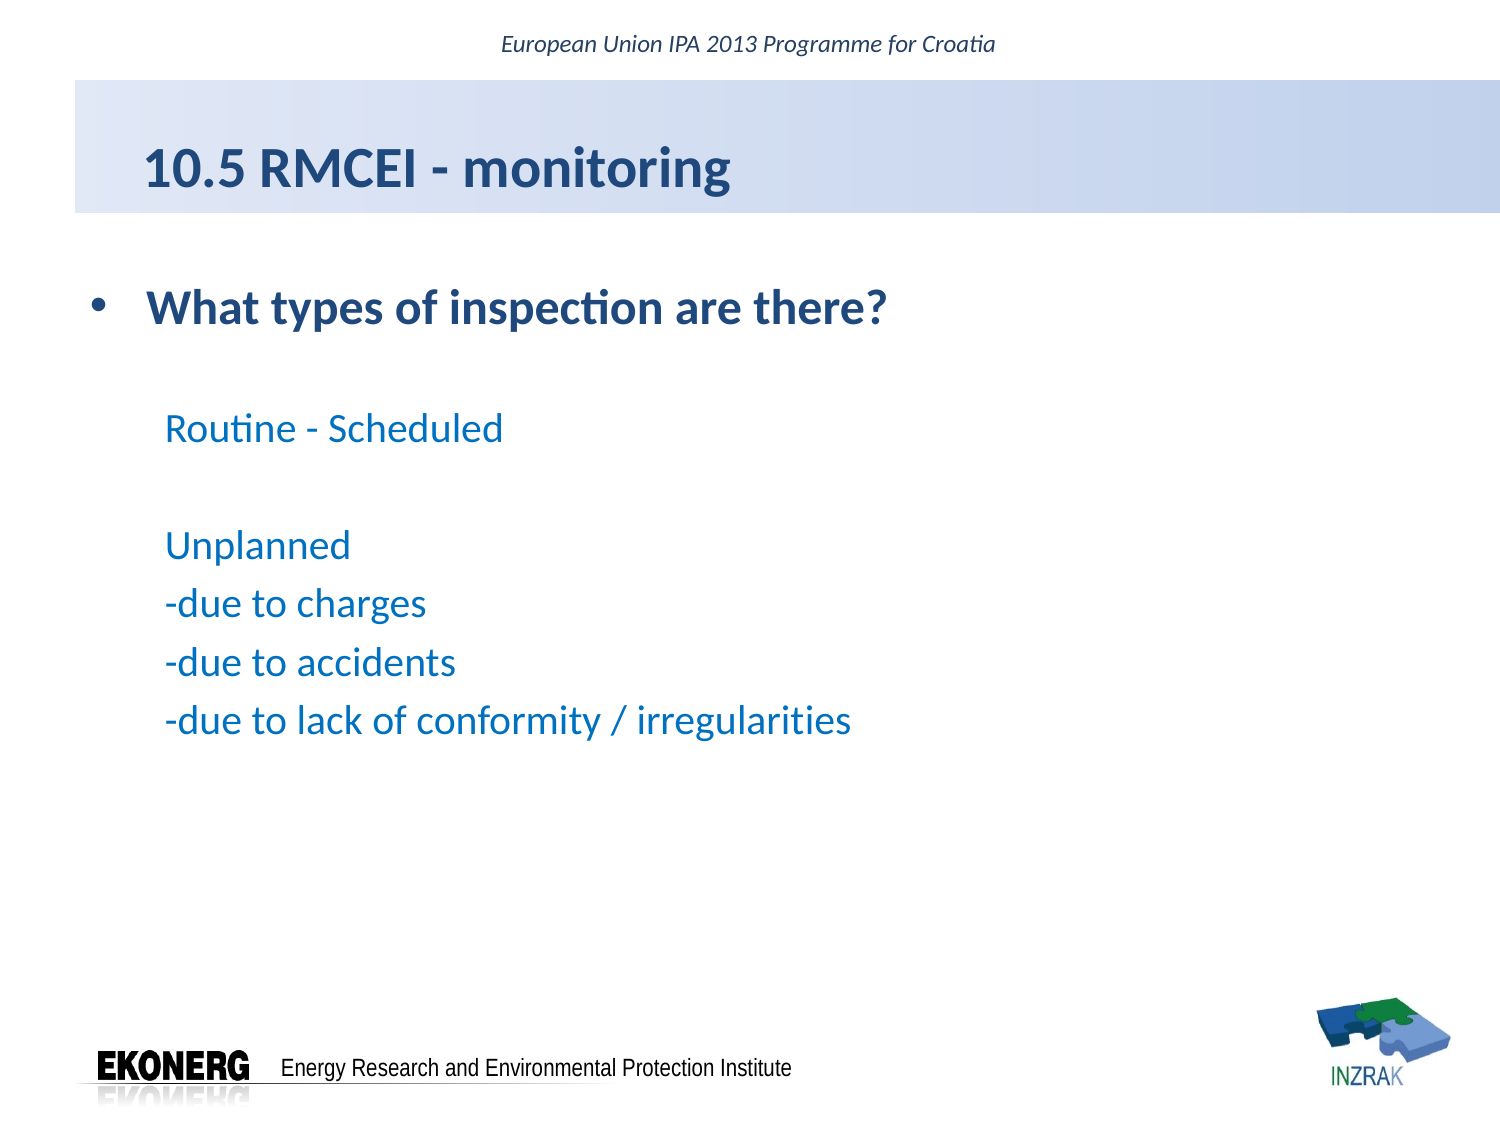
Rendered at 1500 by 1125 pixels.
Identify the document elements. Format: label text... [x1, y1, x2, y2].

title 10.5 RMCEI - monitoring [75, 80, 1500, 213]
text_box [72, 1043, 812, 1112]
text_box European Union IPA 2013 Programme for Croatia [0, 23, 1498, 71]
text_box What types of inspection are there? Routine - Scheduled Unplanned -due to charges -due to accidents -due to lack of conformity / irregularities [74, 267, 1447, 1010]
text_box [61, 1038, 636, 1112]
picture [1315, 996, 1451, 1093]
